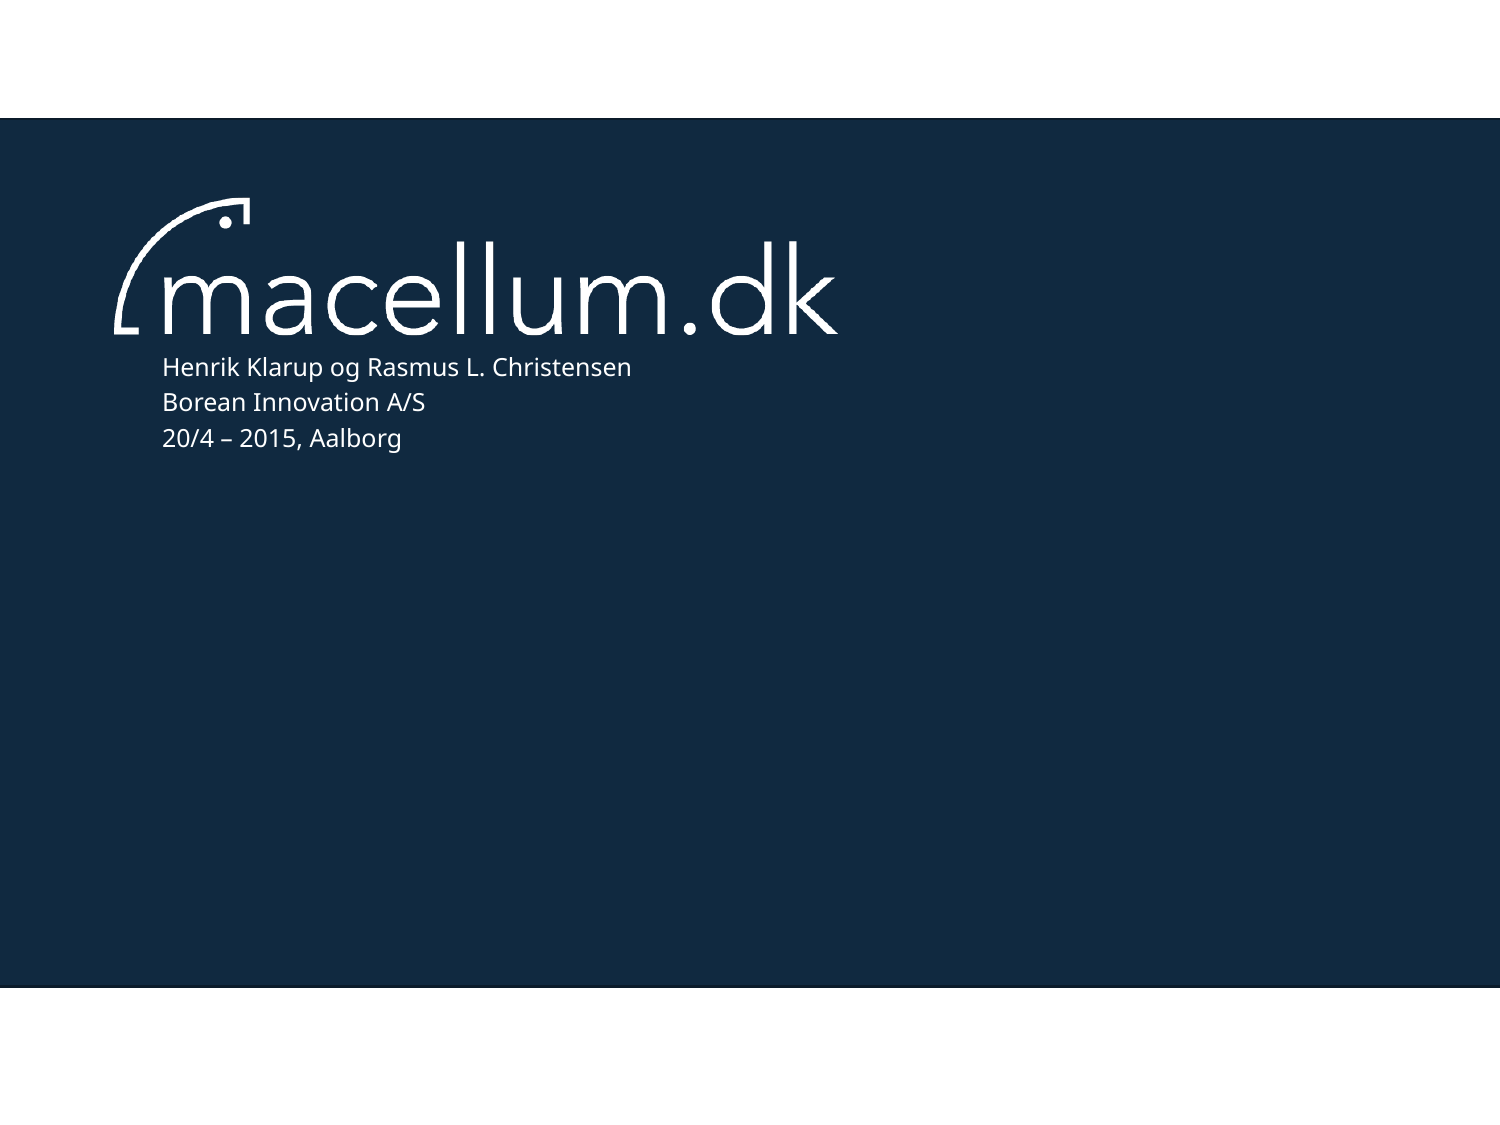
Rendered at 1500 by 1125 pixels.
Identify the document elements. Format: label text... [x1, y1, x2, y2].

subtitle Henrik Klarup og Rasmus L. Christensen Borean Innovation A/S 20/4 – 2015, Aalborg [147, 337, 1272, 542]
picture [85, 176, 848, 344]
text_box [0, 118, 1500, 988]
